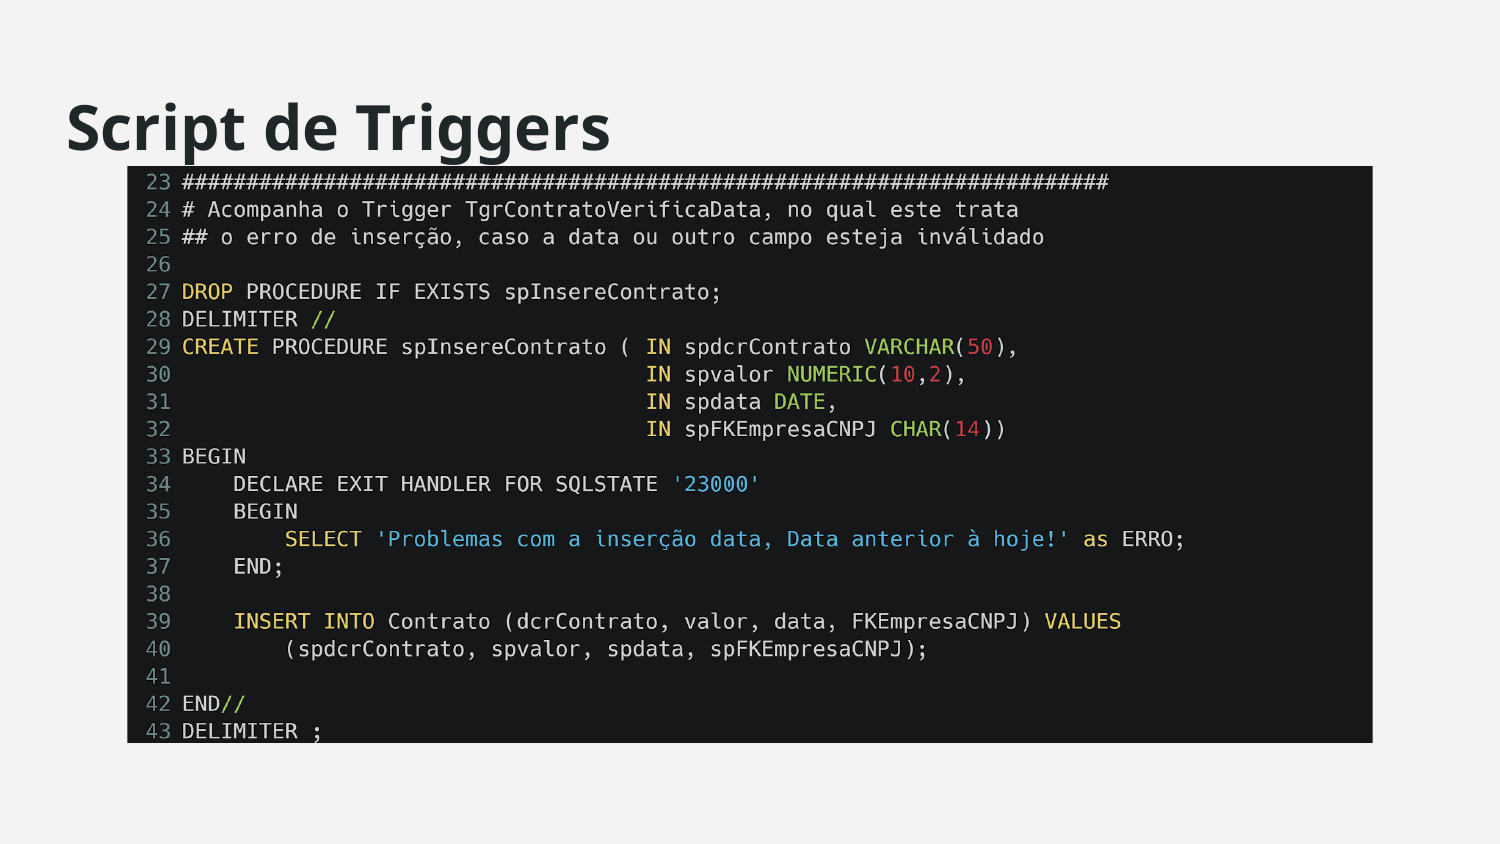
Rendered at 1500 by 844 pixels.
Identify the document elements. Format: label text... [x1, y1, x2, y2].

title Script de Triggers [51, 72, 1449, 167]
picture [127, 166, 1373, 744]
